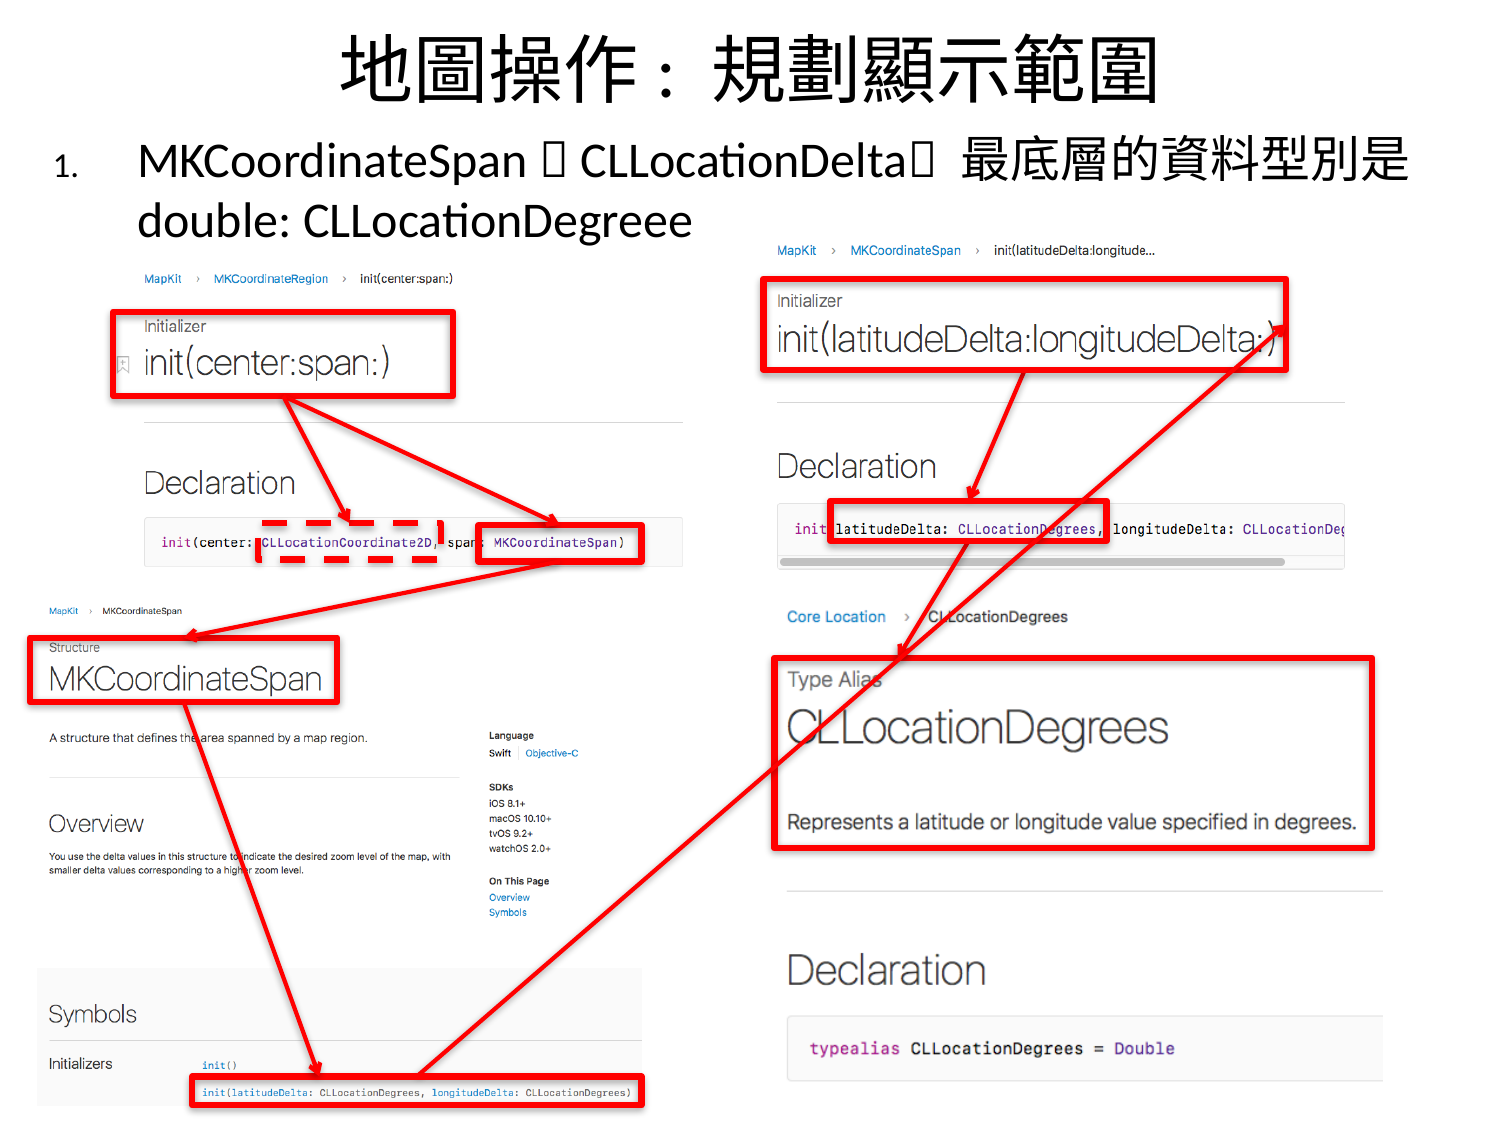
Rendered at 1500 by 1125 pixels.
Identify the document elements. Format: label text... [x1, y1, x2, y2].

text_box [183, 561, 561, 638]
picture [763, 225, 1355, 575]
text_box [416, 324, 764, 1077]
picture [774, 601, 1383, 1085]
title 地圖操作: 規劃顯示範圍 [0, 0, 1500, 137]
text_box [183, 701, 320, 1077]
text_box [968, 369, 1025, 501]
picture [37, 601, 642, 1106]
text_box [897, 540, 969, 659]
picture [113, 258, 691, 575]
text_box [351, 395, 411, 526]
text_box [283, 395, 350, 524]
list MKCoordinateSpan  CLLocationDelta 最底層的資料型別是 double: CLLocationDegreee [37, 119, 1464, 333]
